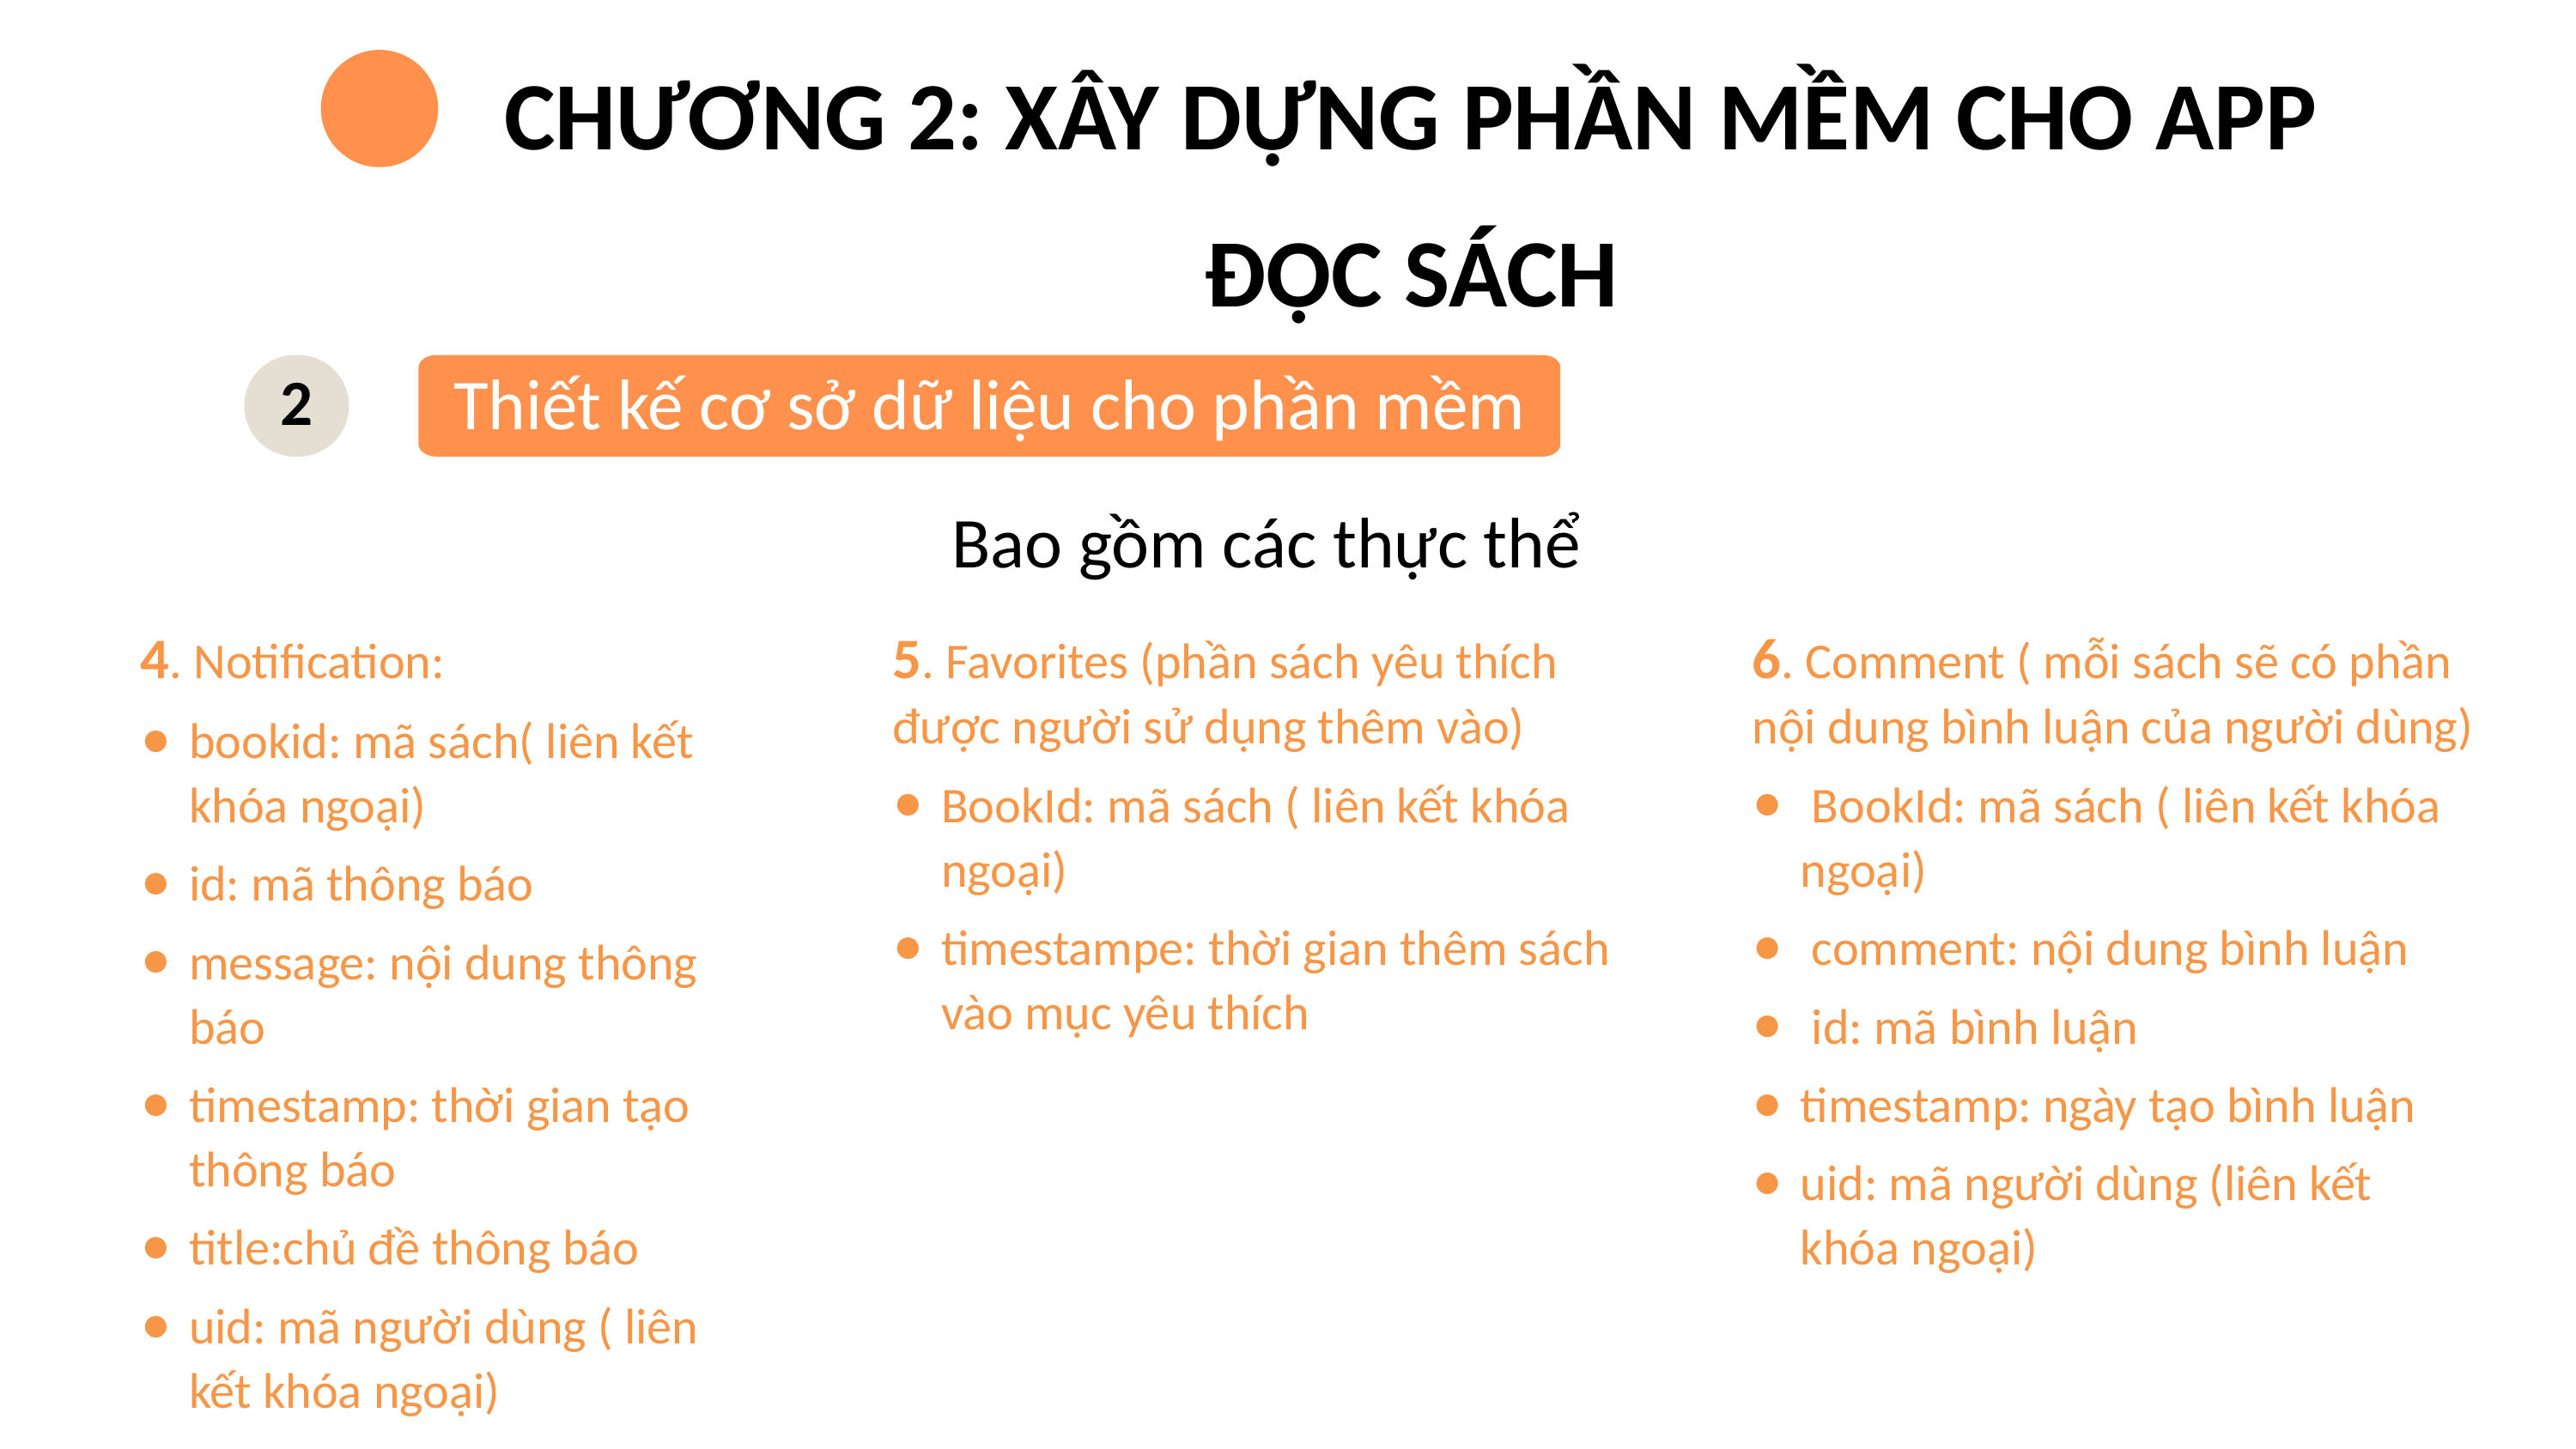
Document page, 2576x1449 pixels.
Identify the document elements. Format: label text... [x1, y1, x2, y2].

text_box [320, 49, 439, 167]
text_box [244, 330, 349, 458]
text_box 5. Favorites (phần sách yêu thích được người sử dụng thêm vào) BookId: mã sách ( liên kết khóa ngoại) timestampe: thời gian thêm sách vào mục yêu thích [880, 609, 1631, 1046]
text_box 6. Comment ( mỗi sách sẽ có phần nội dung bình luận của người dùng) BookId: mã sách ( liên kết khóa ngoại) comment: nội dung bình luận id: mã bình luận timestamp: ngày tạo bình luận uid: mã người dùng (liên kết khóa ngoại) [1739, 609, 2491, 1282]
text_box 4. Notification: bookid: mã sách( liên kết khóa ngoại) id: mã thông báo message: nội dung thông báo timestamp: thời gian tạo thông báo title:chủ đề thông báo uid: mã người dùng ( liên kết khóa ngoại) [128, 609, 773, 1425]
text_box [418, 340, 1589, 472]
text_box CHƯƠNG 2: XÂY DỰNG PHẦN MỀM CHO APP ĐỌC SÁCH [418, 11, 2404, 326]
text_box Bao gồm các thực thể [945, 479, 1696, 610]
